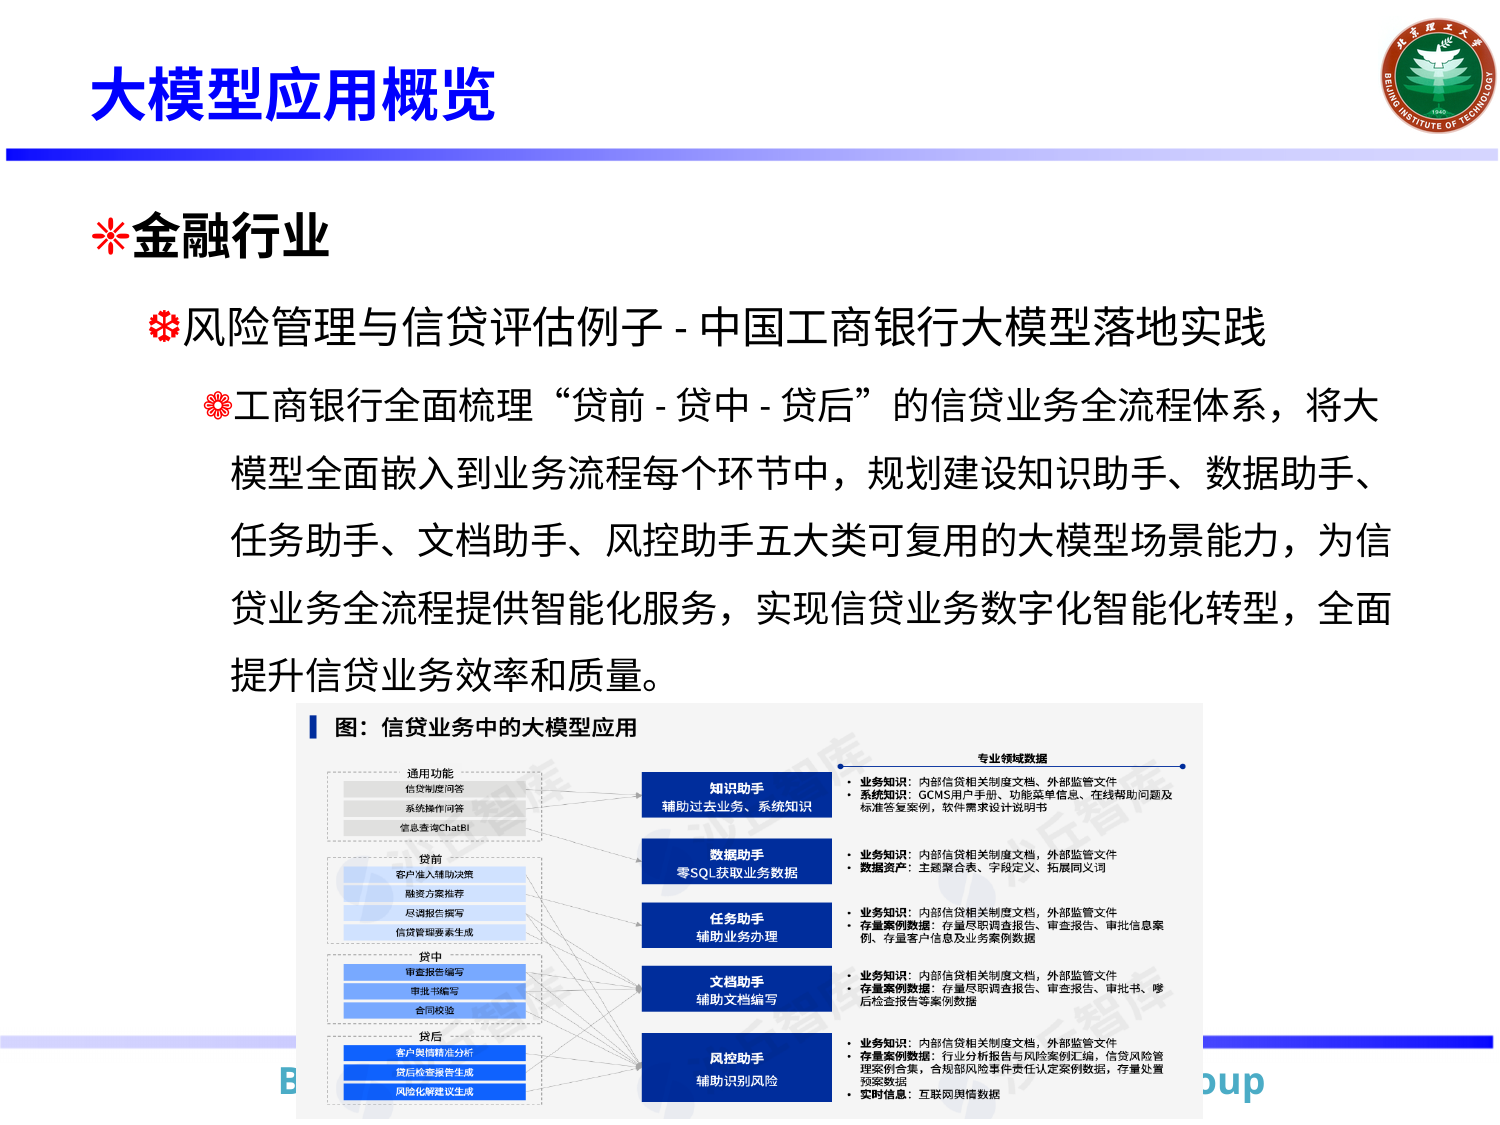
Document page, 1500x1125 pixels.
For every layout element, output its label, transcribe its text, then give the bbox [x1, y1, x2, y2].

picture [0, 16, 1500, 169]
title 大模型应用概览 [74, 34, 1378, 152]
picture [0, 702, 1498, 1120]
list 金融行业 风险管理与信贷评估例子-中国工商银行大模型落地实践 工商银行全面梳理“贷前-贷中-贷后”的信贷业务全流程体系，将大模型全面嵌入到业务流程每个环节中，规划建设知识助手、数据助手、任务助手、文档助手、风控助手五大类可复用的大模型场景能力，为信贷业务全流程提供智能化服务，实现信贷业务数字化智能化转型，全面提升信贷业务效率和质量。 [74, 167, 1426, 740]
